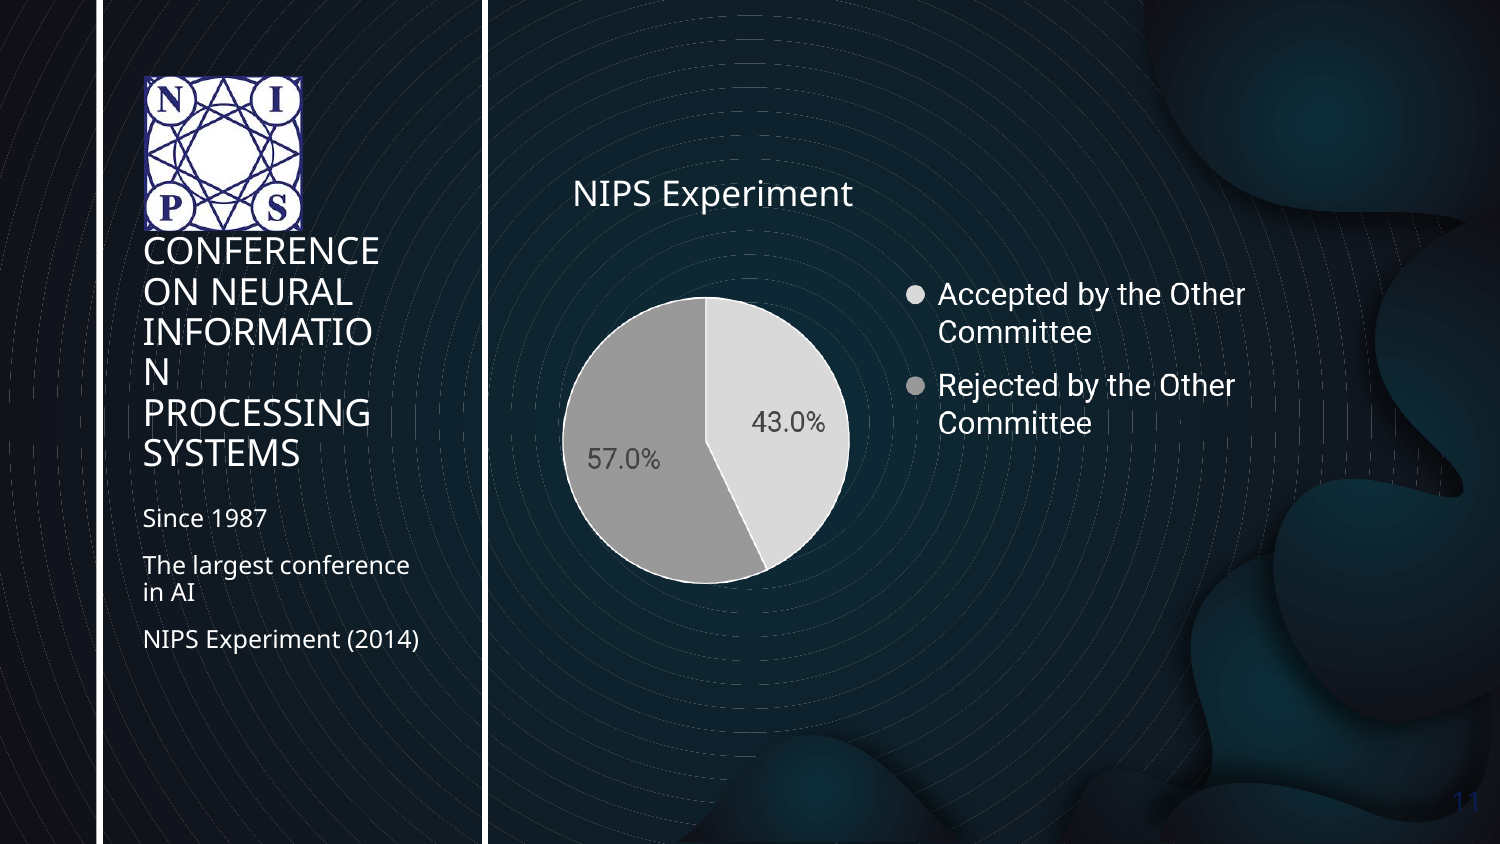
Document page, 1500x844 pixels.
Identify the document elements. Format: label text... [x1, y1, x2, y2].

picture [541, 249, 1378, 774]
text_box NIPS Experiment [557, 156, 873, 204]
picture [143, 75, 304, 232]
slide_number ‹#› [1403, 779, 1494, 844]
subtitle Since 1987 The largest conference in AI NIPS Experiment (2014) [131, 496, 447, 758]
title CONFERENCE ON NEURAL INFORMATION PROCESSING SYSTEMS [131, 107, 399, 481]
